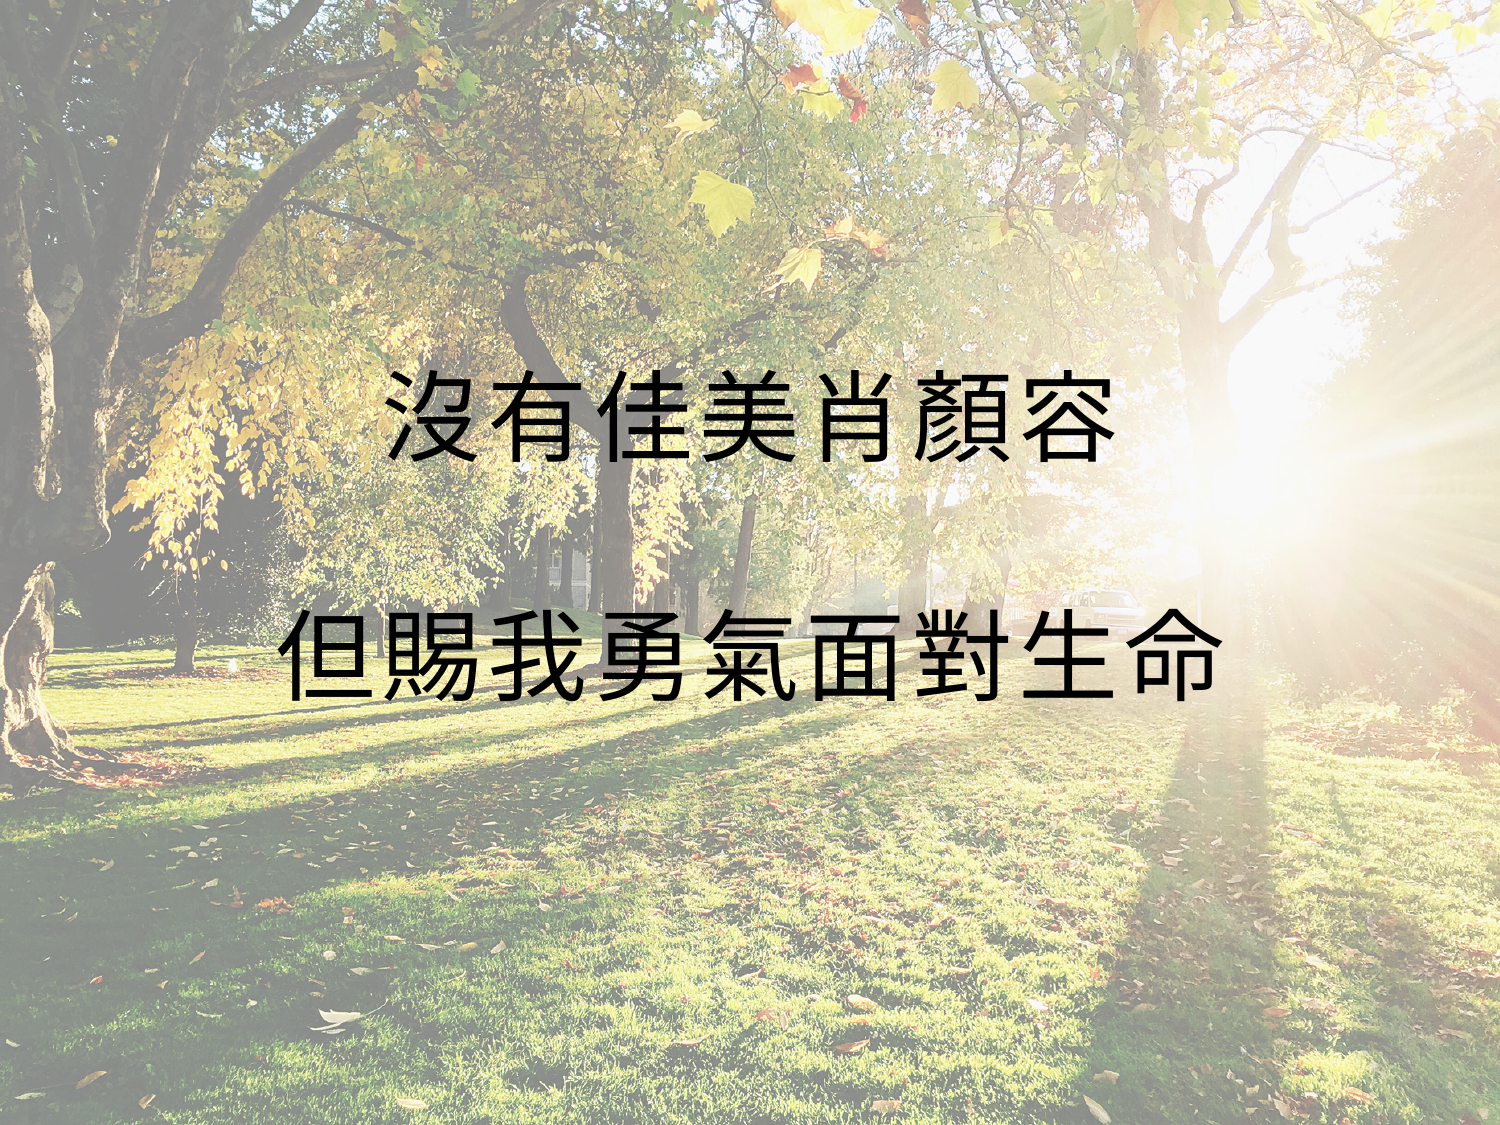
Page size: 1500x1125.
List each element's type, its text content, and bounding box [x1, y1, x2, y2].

text_box 沒有佳美肖顏容 但賜我勇氣面對生命 [0, 226, 1500, 722]
